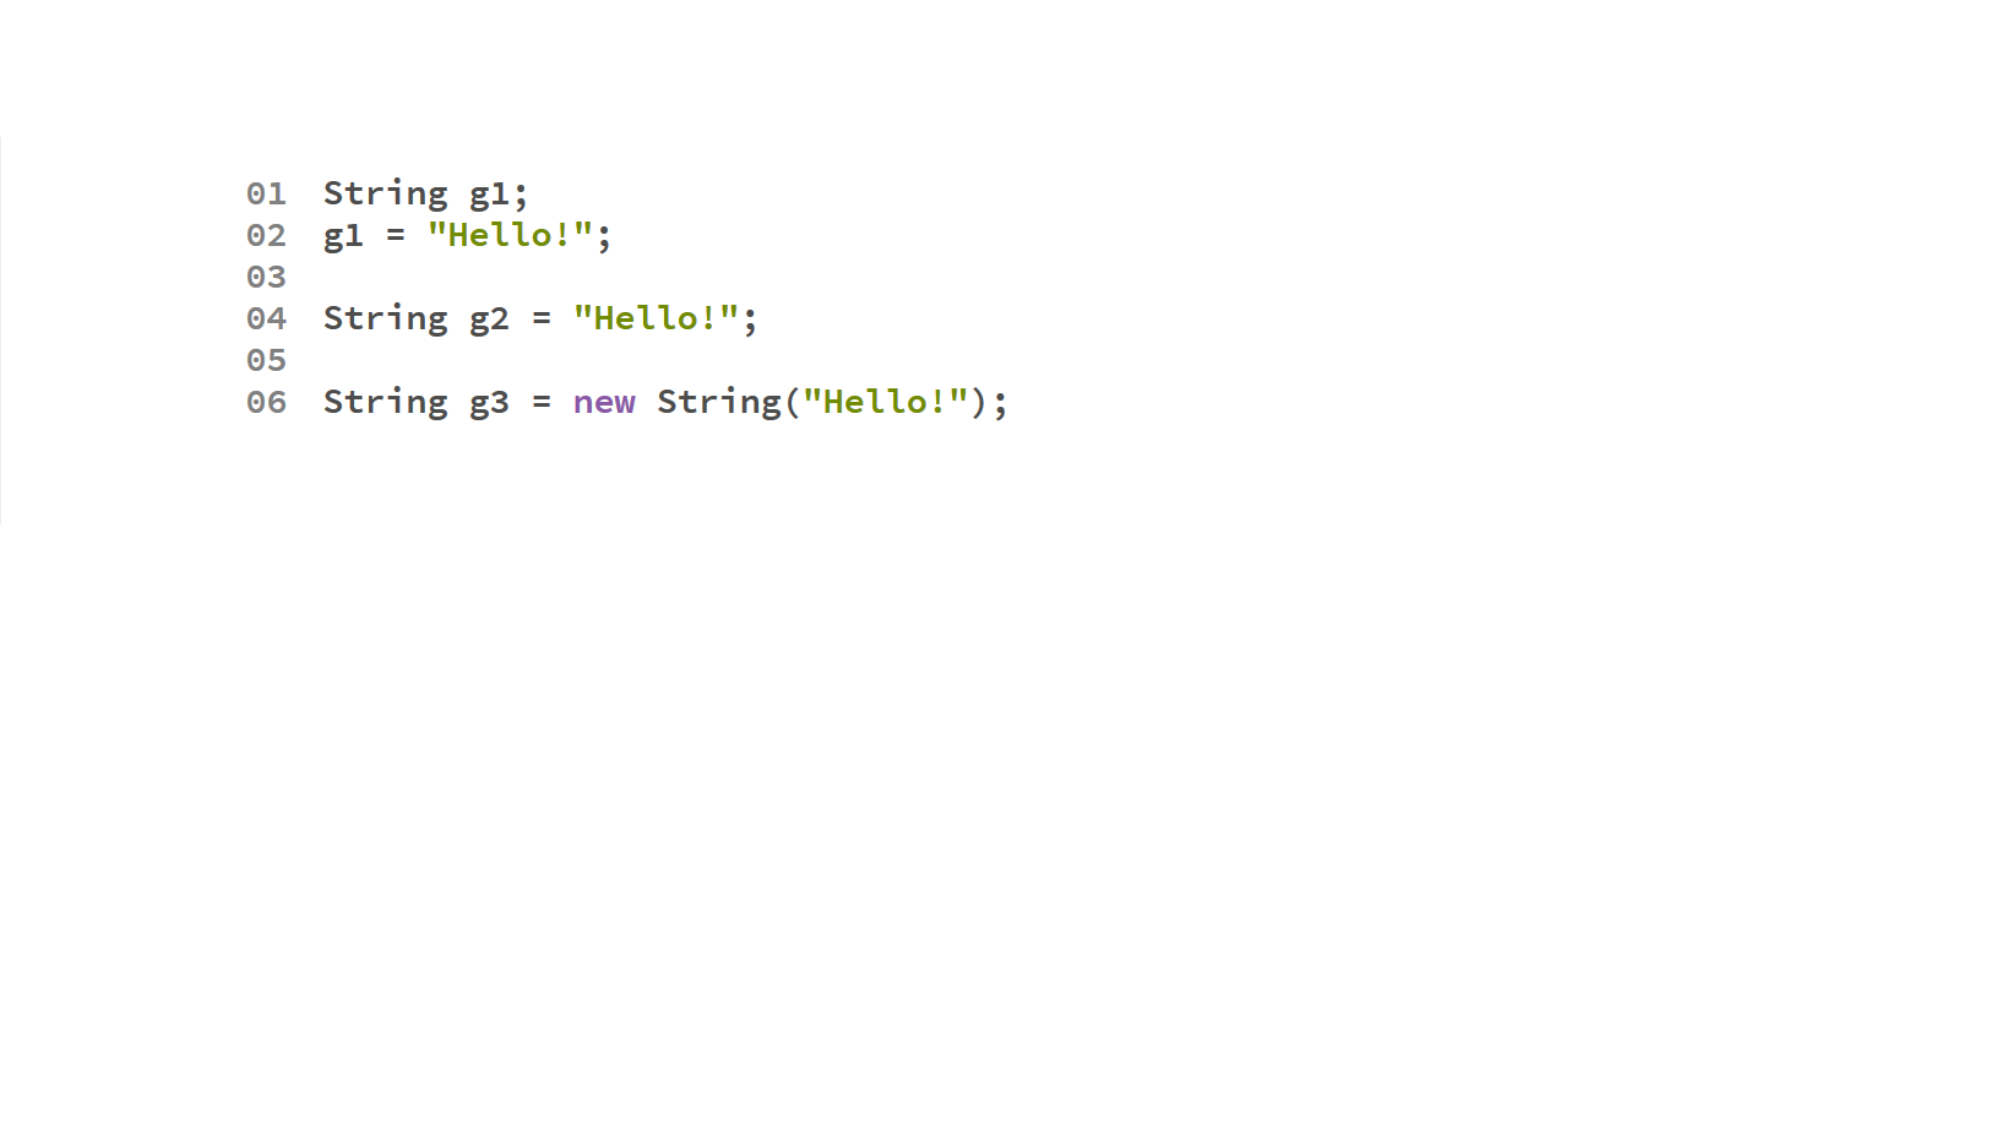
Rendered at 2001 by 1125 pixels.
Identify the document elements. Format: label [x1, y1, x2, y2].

picture [0, 137, 2000, 525]
